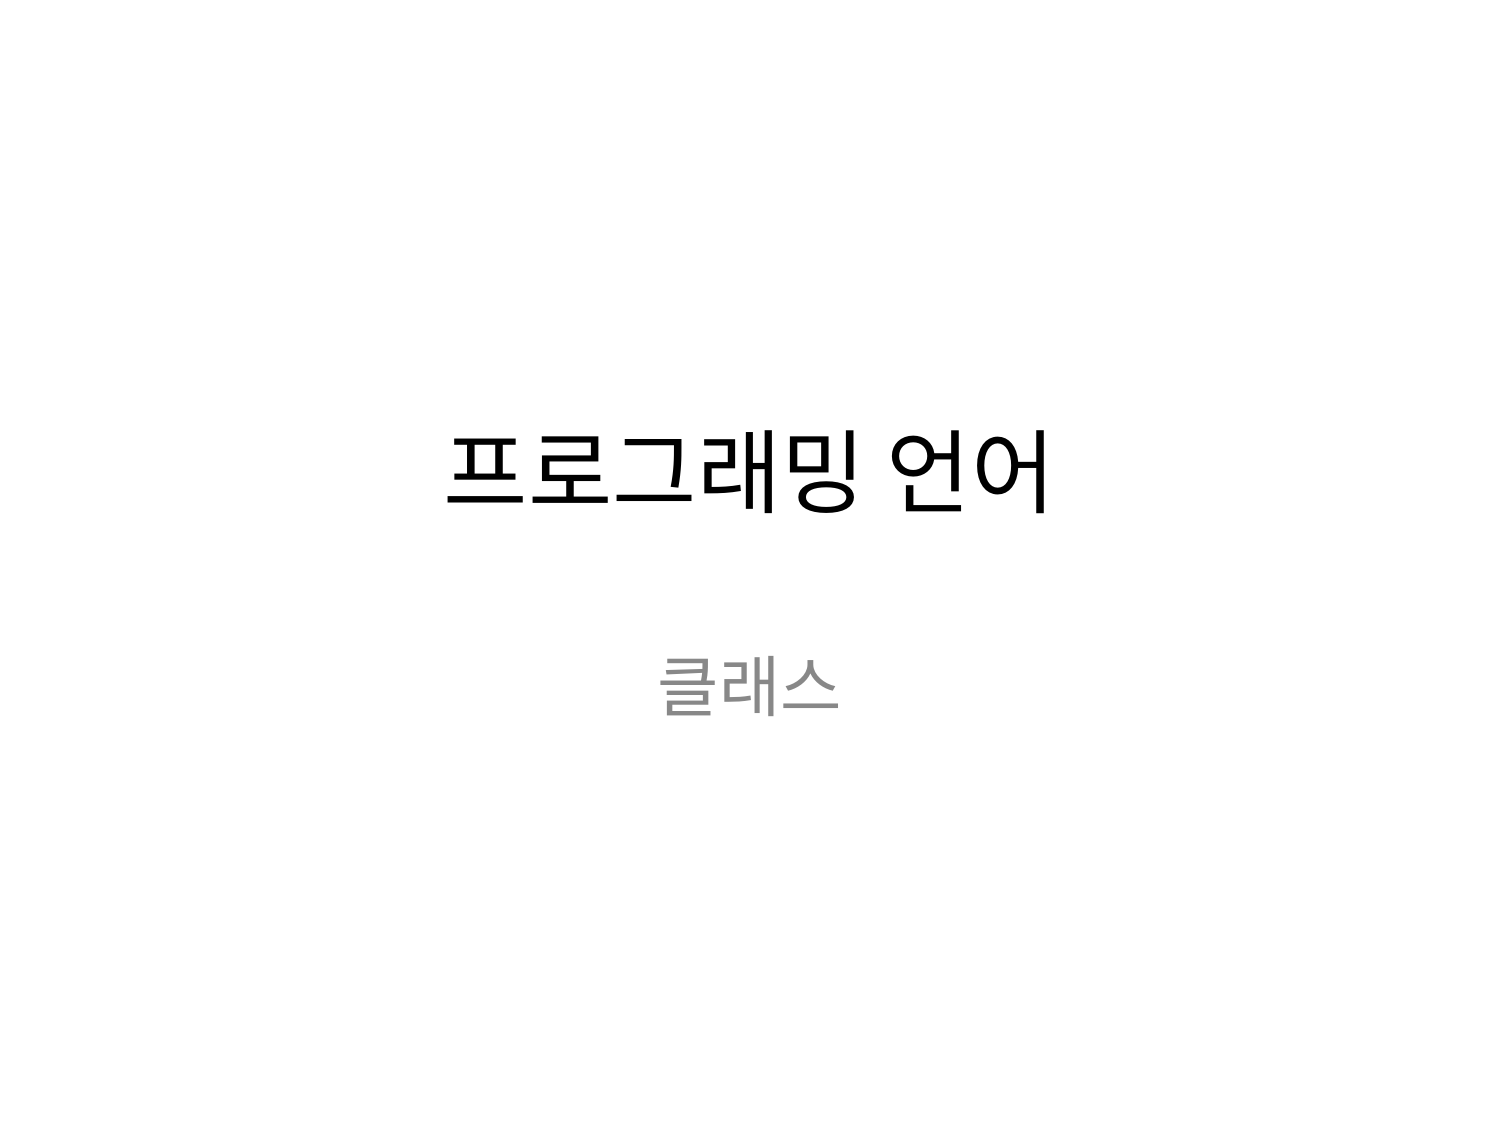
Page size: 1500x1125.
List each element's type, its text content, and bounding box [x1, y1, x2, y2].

subtitle 클래스 [225, 637, 1275, 925]
title 프로그래밍 언어 [112, 349, 1388, 591]
